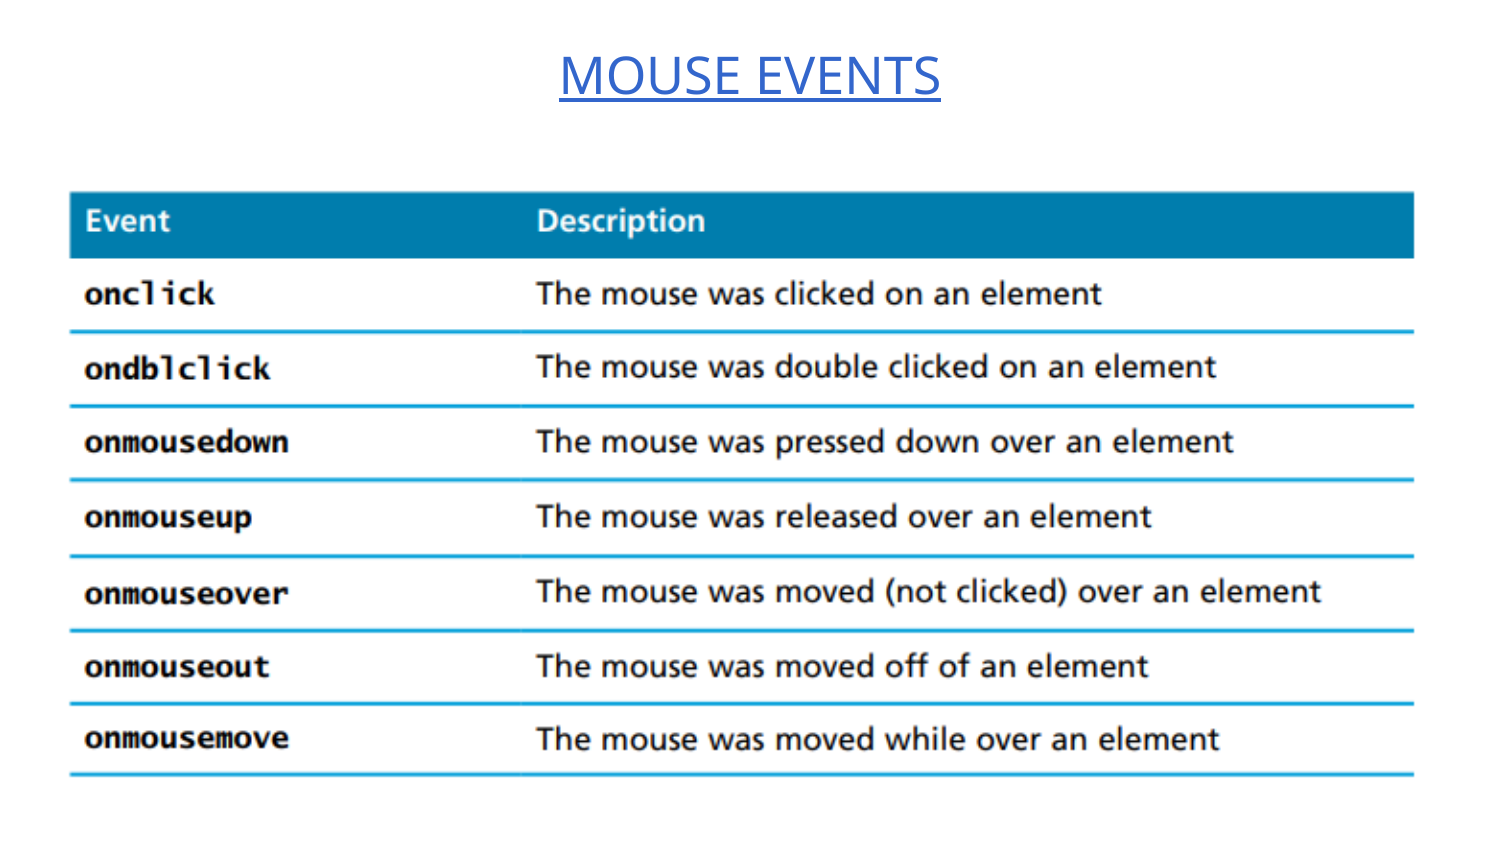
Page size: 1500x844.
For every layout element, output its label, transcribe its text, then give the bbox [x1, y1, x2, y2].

title MOUSE EVENTS [0, 37, 1500, 110]
picture [62, 184, 1426, 785]
